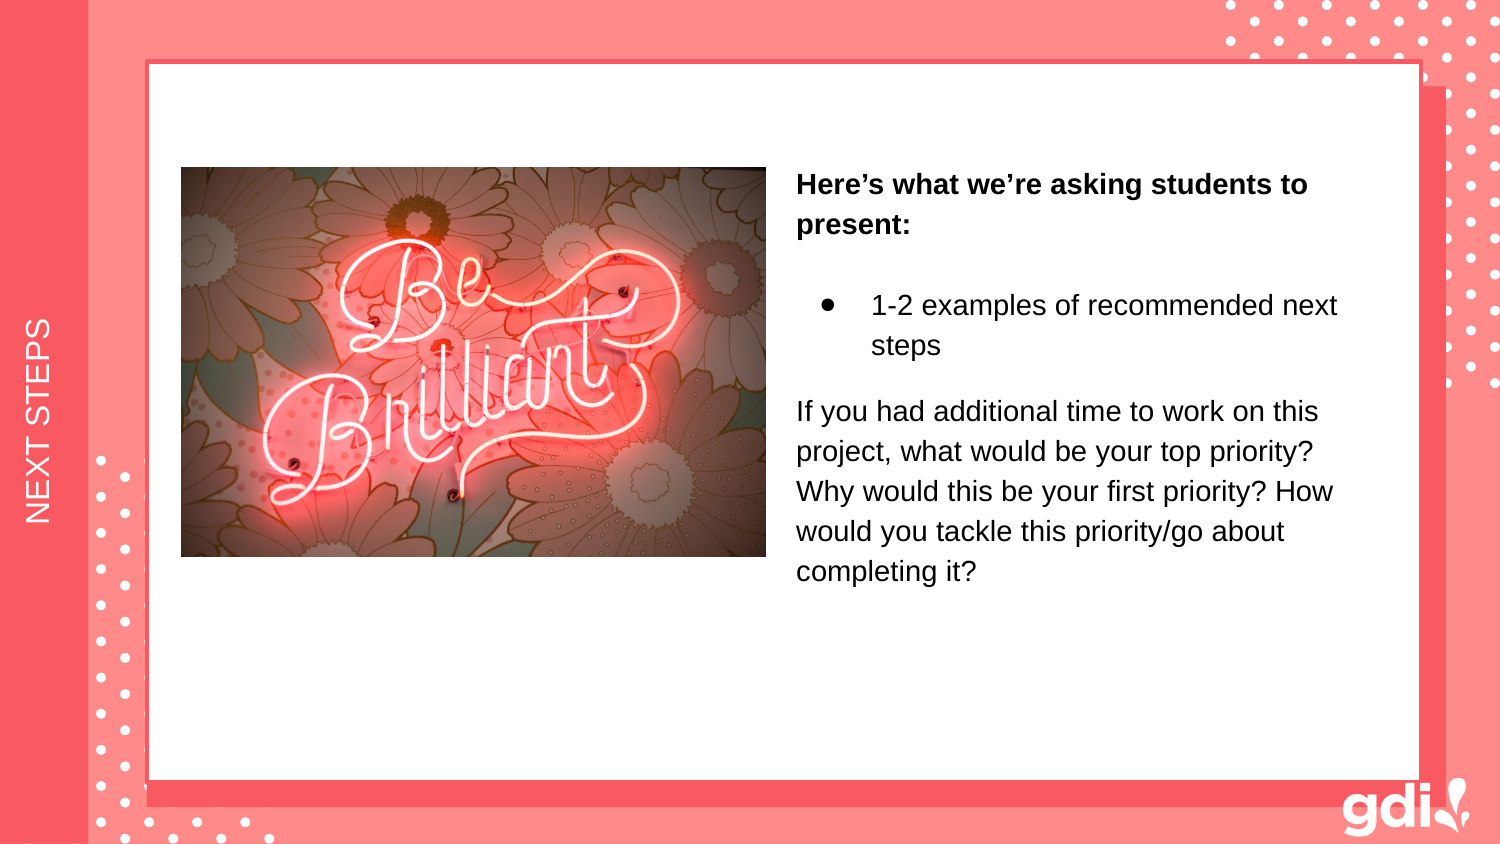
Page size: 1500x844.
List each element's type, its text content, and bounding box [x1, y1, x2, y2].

subtitle Here’s what we’re asking students to present: 1-2 examples of recommended next steps If you had additional time to work on this project, what would be your top priority? Why would this be your first priority? How would you tackle this priority/go about completing it? [781, 145, 1375, 684]
title NEXT STEPS [40, 41, 72, 803]
picture [1342, 777, 1471, 838]
picture [180, 167, 766, 558]
